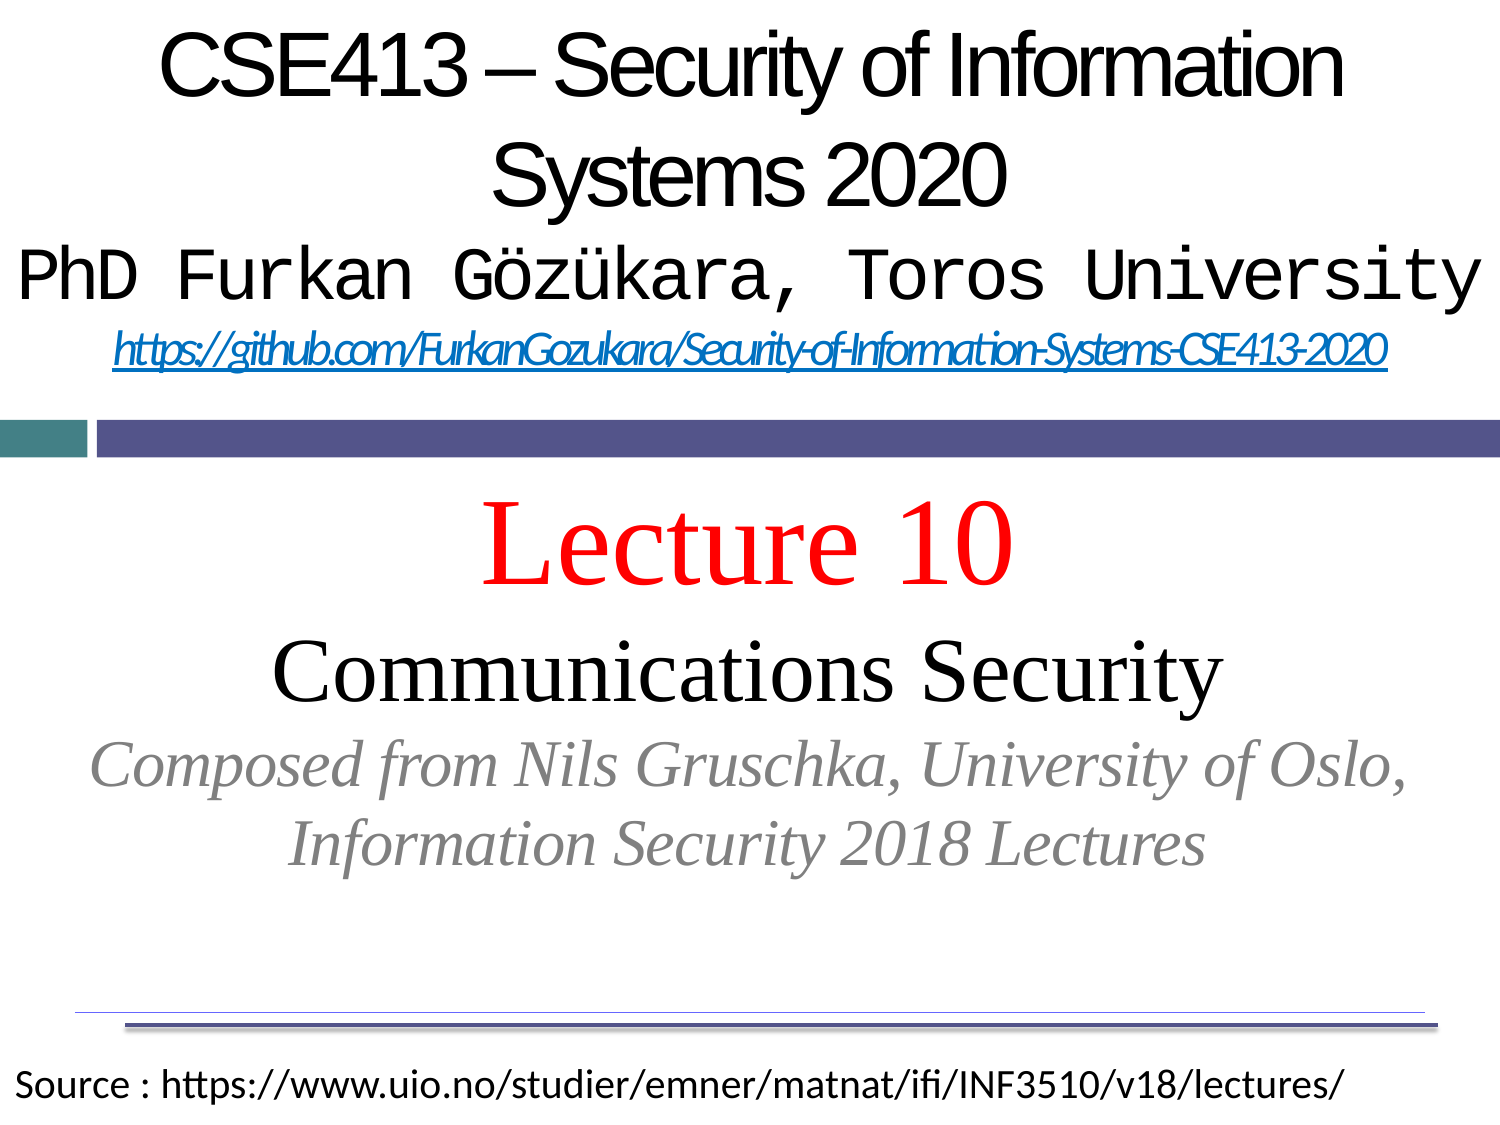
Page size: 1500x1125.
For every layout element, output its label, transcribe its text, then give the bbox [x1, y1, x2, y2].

text_box Lecture 10 Communications Security Composed from Nils Gruschka, University of Oslo, Information Security 2018 Lectures [0, 575, 1499, 880]
text_box Source : https://www.uio.no/studier/emner/matnat/ifi/INF3510/v18/lectures/ [0, 1049, 1444, 1125]
text_box [118, 1021, 1444, 1038]
text_box CSE413 – Security of Information Systems 2020 PhD Furkan Gözükara, Toros University https://github.com/FurkanGozukara/Security-of-Information-Systems-CSE413-2020 [0, 2, 1500, 575]
